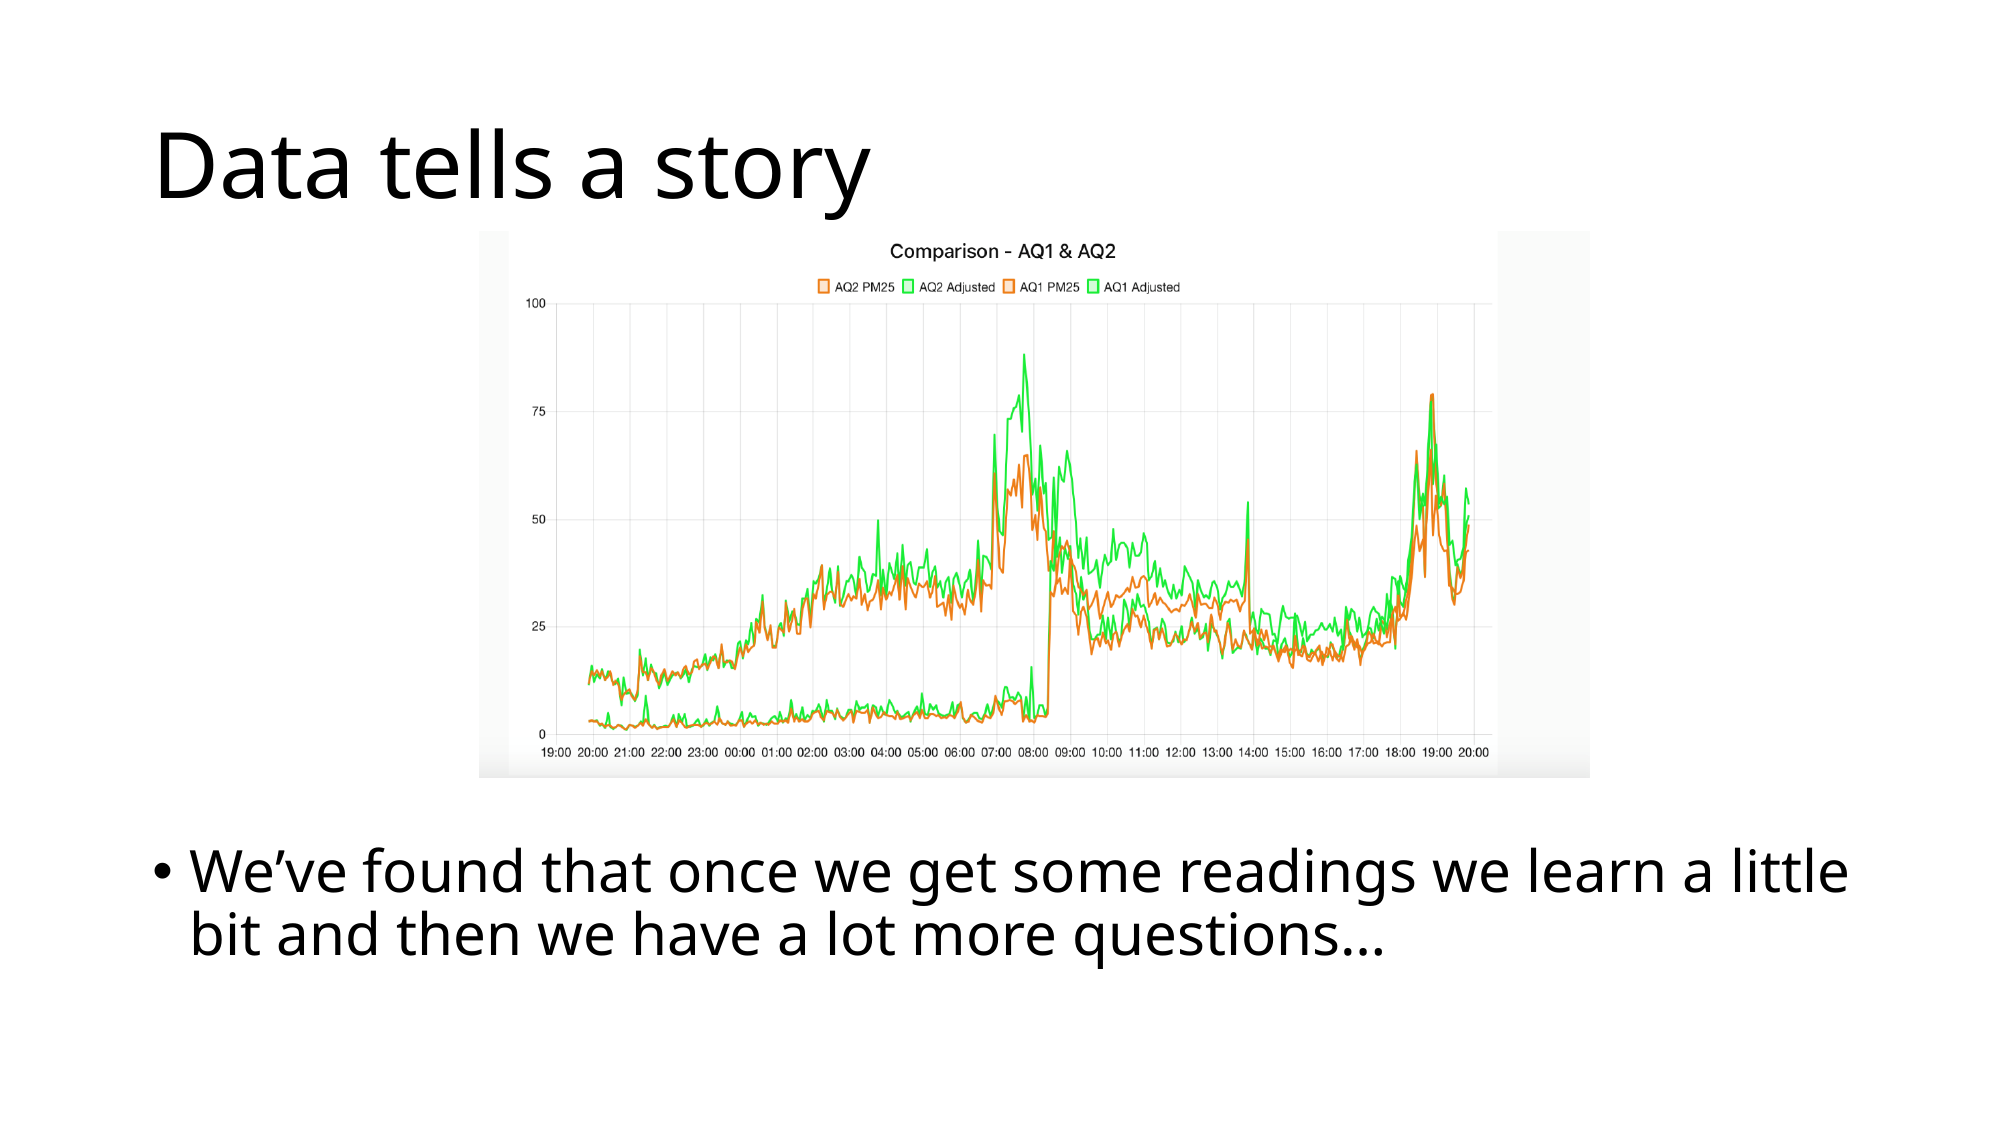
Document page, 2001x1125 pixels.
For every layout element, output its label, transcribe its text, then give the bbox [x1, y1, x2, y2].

title Data tells a story [137, 59, 1863, 278]
list We’ve found that once we get some readings we learn a little bit and then we have a lot more questions… [137, 834, 1932, 1014]
picture [479, 230, 1590, 778]
